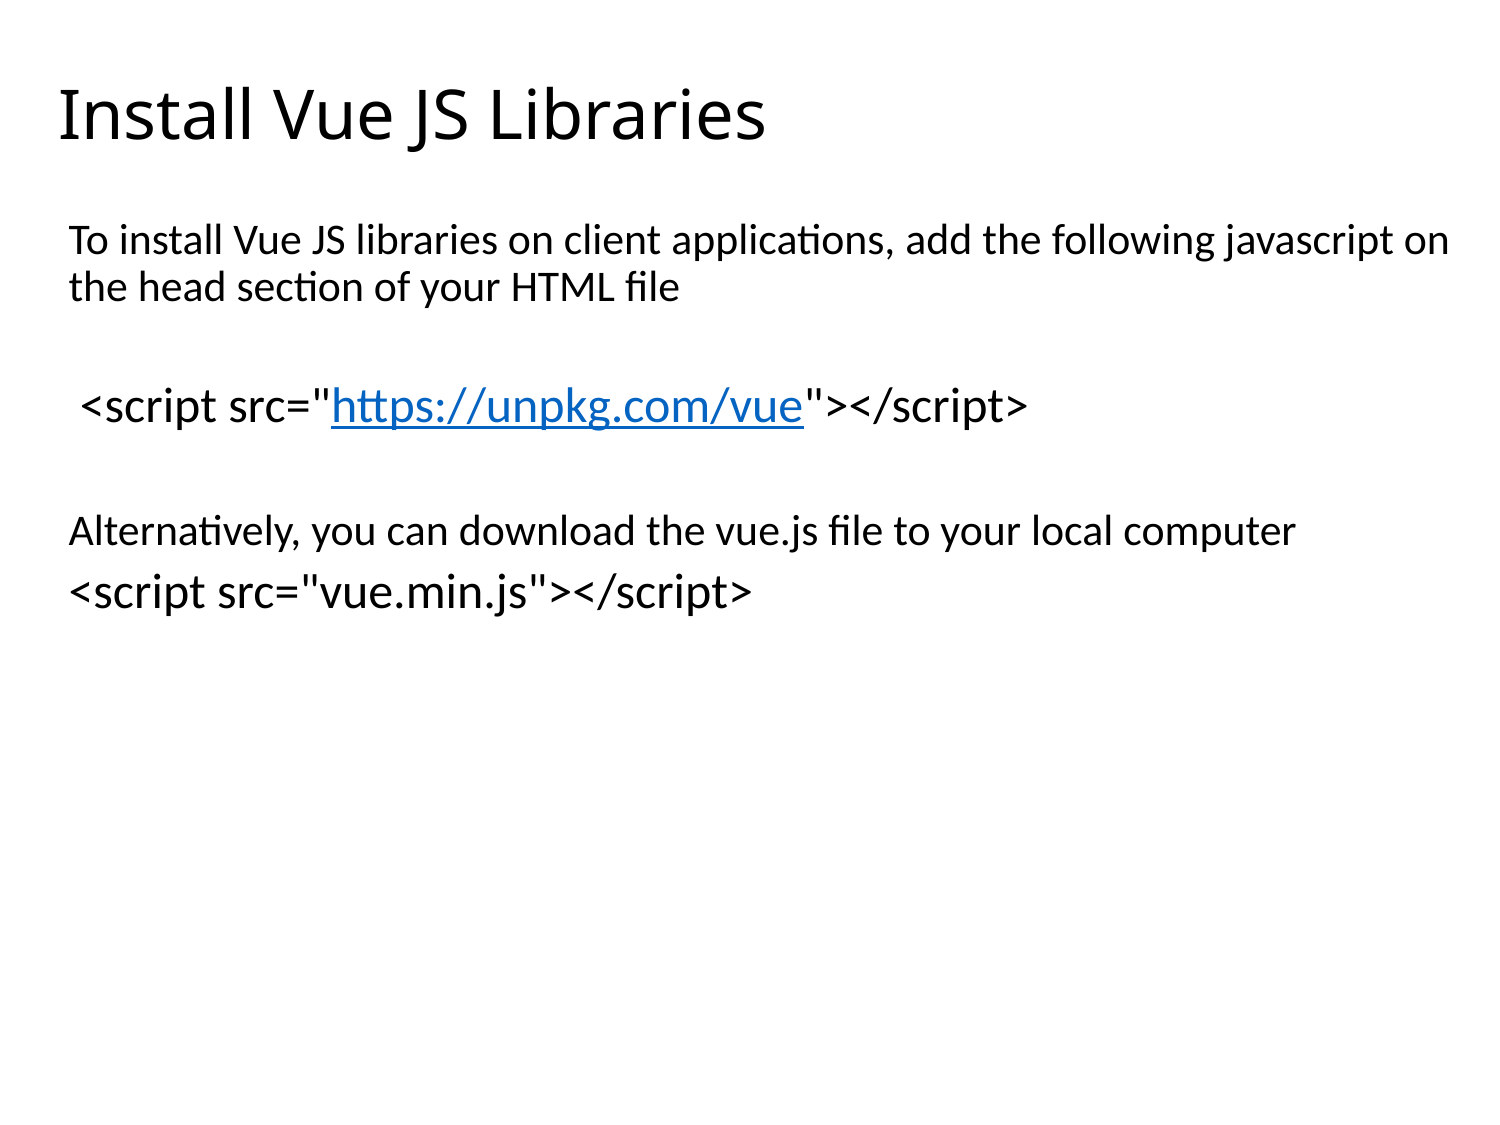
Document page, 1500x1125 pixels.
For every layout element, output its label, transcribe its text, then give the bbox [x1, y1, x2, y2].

list To install Vue JS libraries on client applications, add the following javascript on the head section of your HTML file <script src="https://unpkg.com/vue"></script> Alternatively, you can download the vue.js file to your local computer <script src="vue.min.js"></script> [53, 209, 1488, 1090]
title Install Vue JS Libraries [43, 61, 1349, 174]
